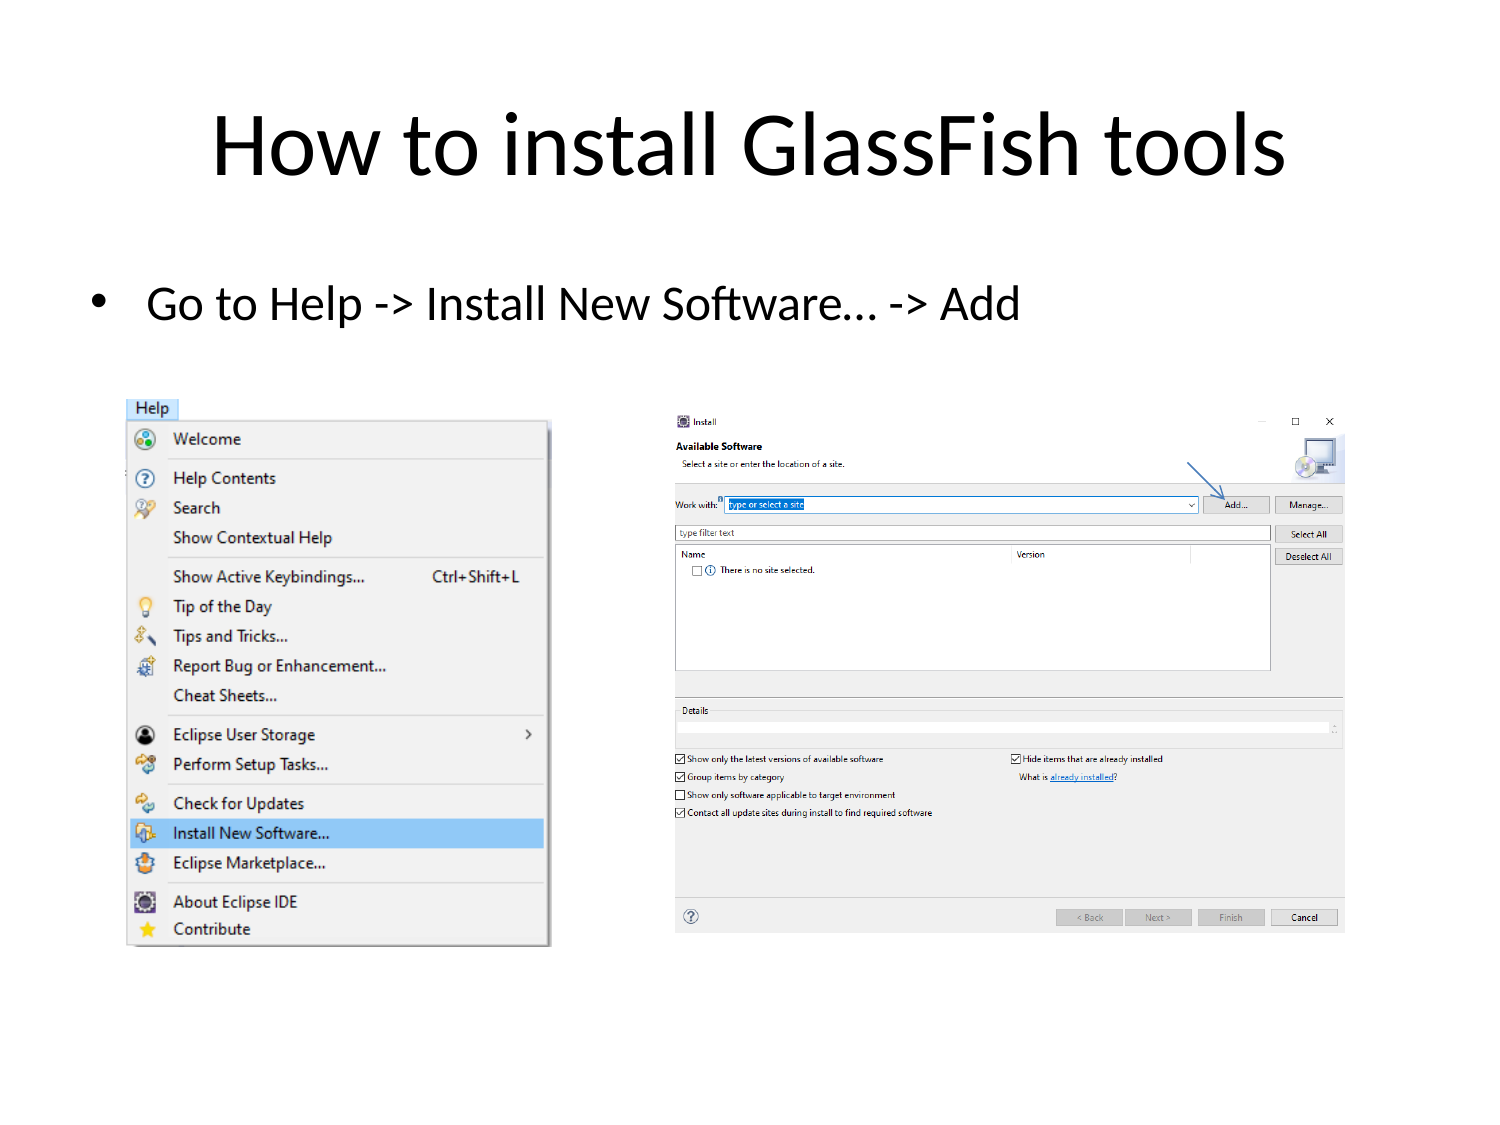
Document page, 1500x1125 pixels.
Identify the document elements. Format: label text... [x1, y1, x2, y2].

picture [674, 413, 1346, 933]
list Go to Help -> Install New Software… -> Add [75, 262, 1425, 1005]
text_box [1187, 462, 1226, 501]
picture [124, 399, 553, 947]
title How to install GlassFish tools [75, 45, 1425, 233]
